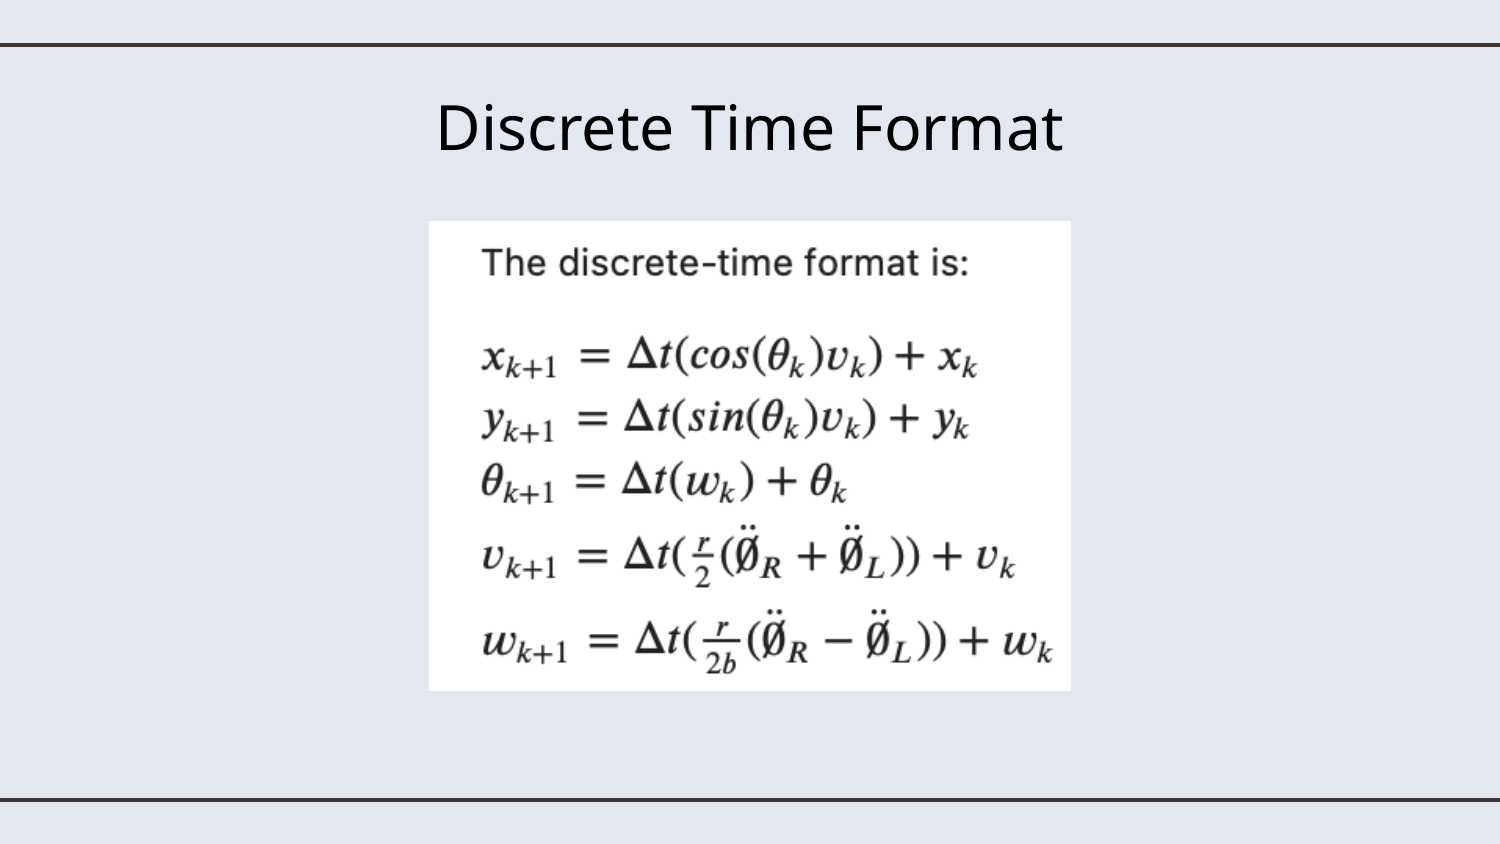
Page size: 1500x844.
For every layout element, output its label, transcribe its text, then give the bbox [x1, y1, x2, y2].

title Discrete Time Format [116, 72, 1383, 167]
picture [429, 221, 1071, 691]
